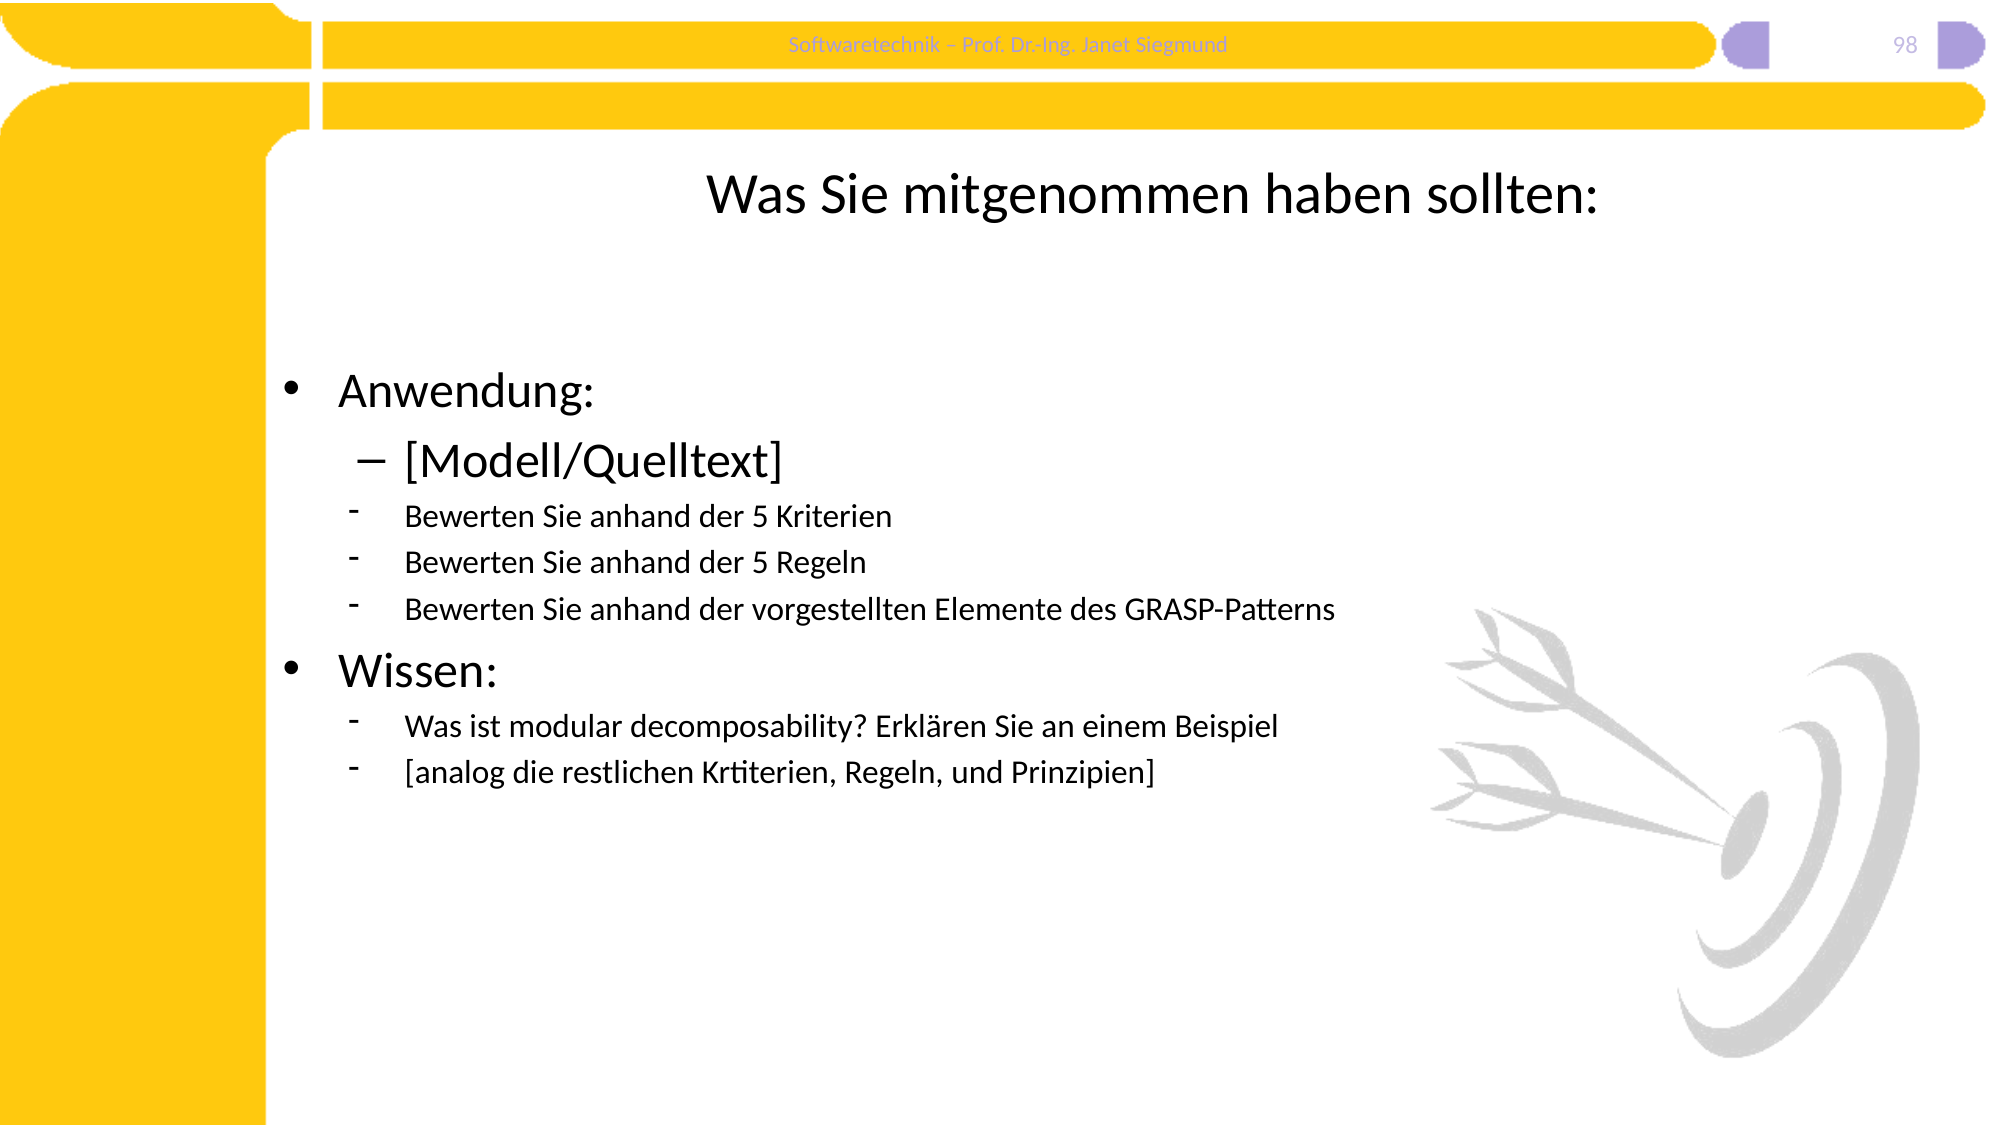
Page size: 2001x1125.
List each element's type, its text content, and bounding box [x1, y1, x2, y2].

list Anwendung: [Modell/Quelltext] Bewerten Sie anhand der 5 Kriterien Bewerten Sie anhand der 5 Regeln Bewerten Sie anhand der vorgestellten Elemente des GRASP-Patterns Wissen: Was ist modular decomposability? Erklären Sie an einem Beispiel [analog die restlichen Krtiterien, Regeln, und Prinzipien] [267, 349, 1993, 1104]
picture [0, 3, 1999, 1125]
title Was Sie mitgenommen haben sollten: [350, 137, 1957, 243]
slide_number 98 [1767, 20, 1934, 67]
